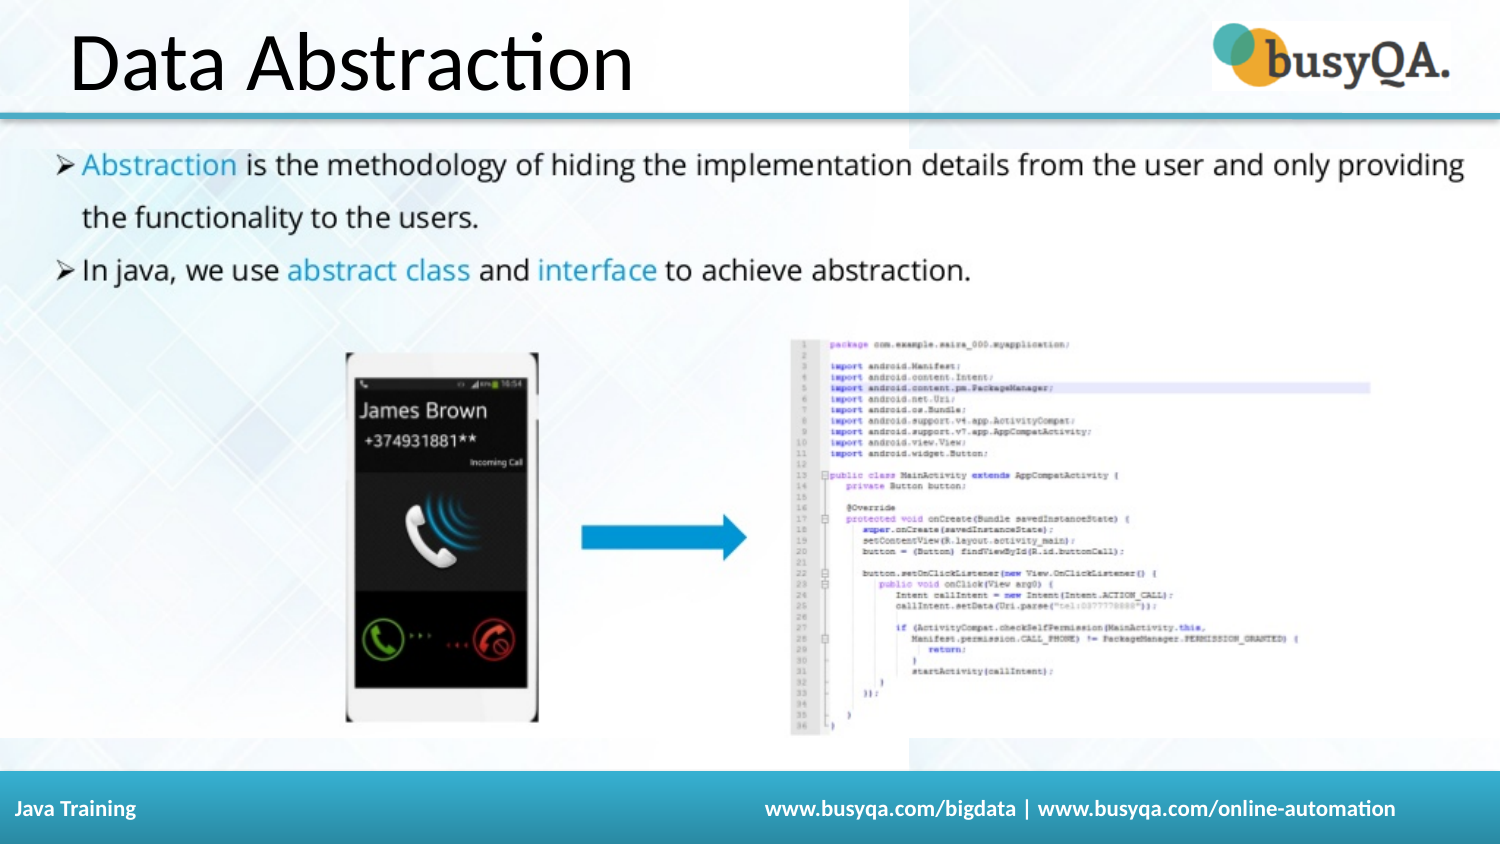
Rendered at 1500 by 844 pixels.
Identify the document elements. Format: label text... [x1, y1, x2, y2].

picture [0, 0, 1500, 113]
picture [0, 119, 1500, 772]
text_box Data Abstraction [55, 21, 729, 110]
